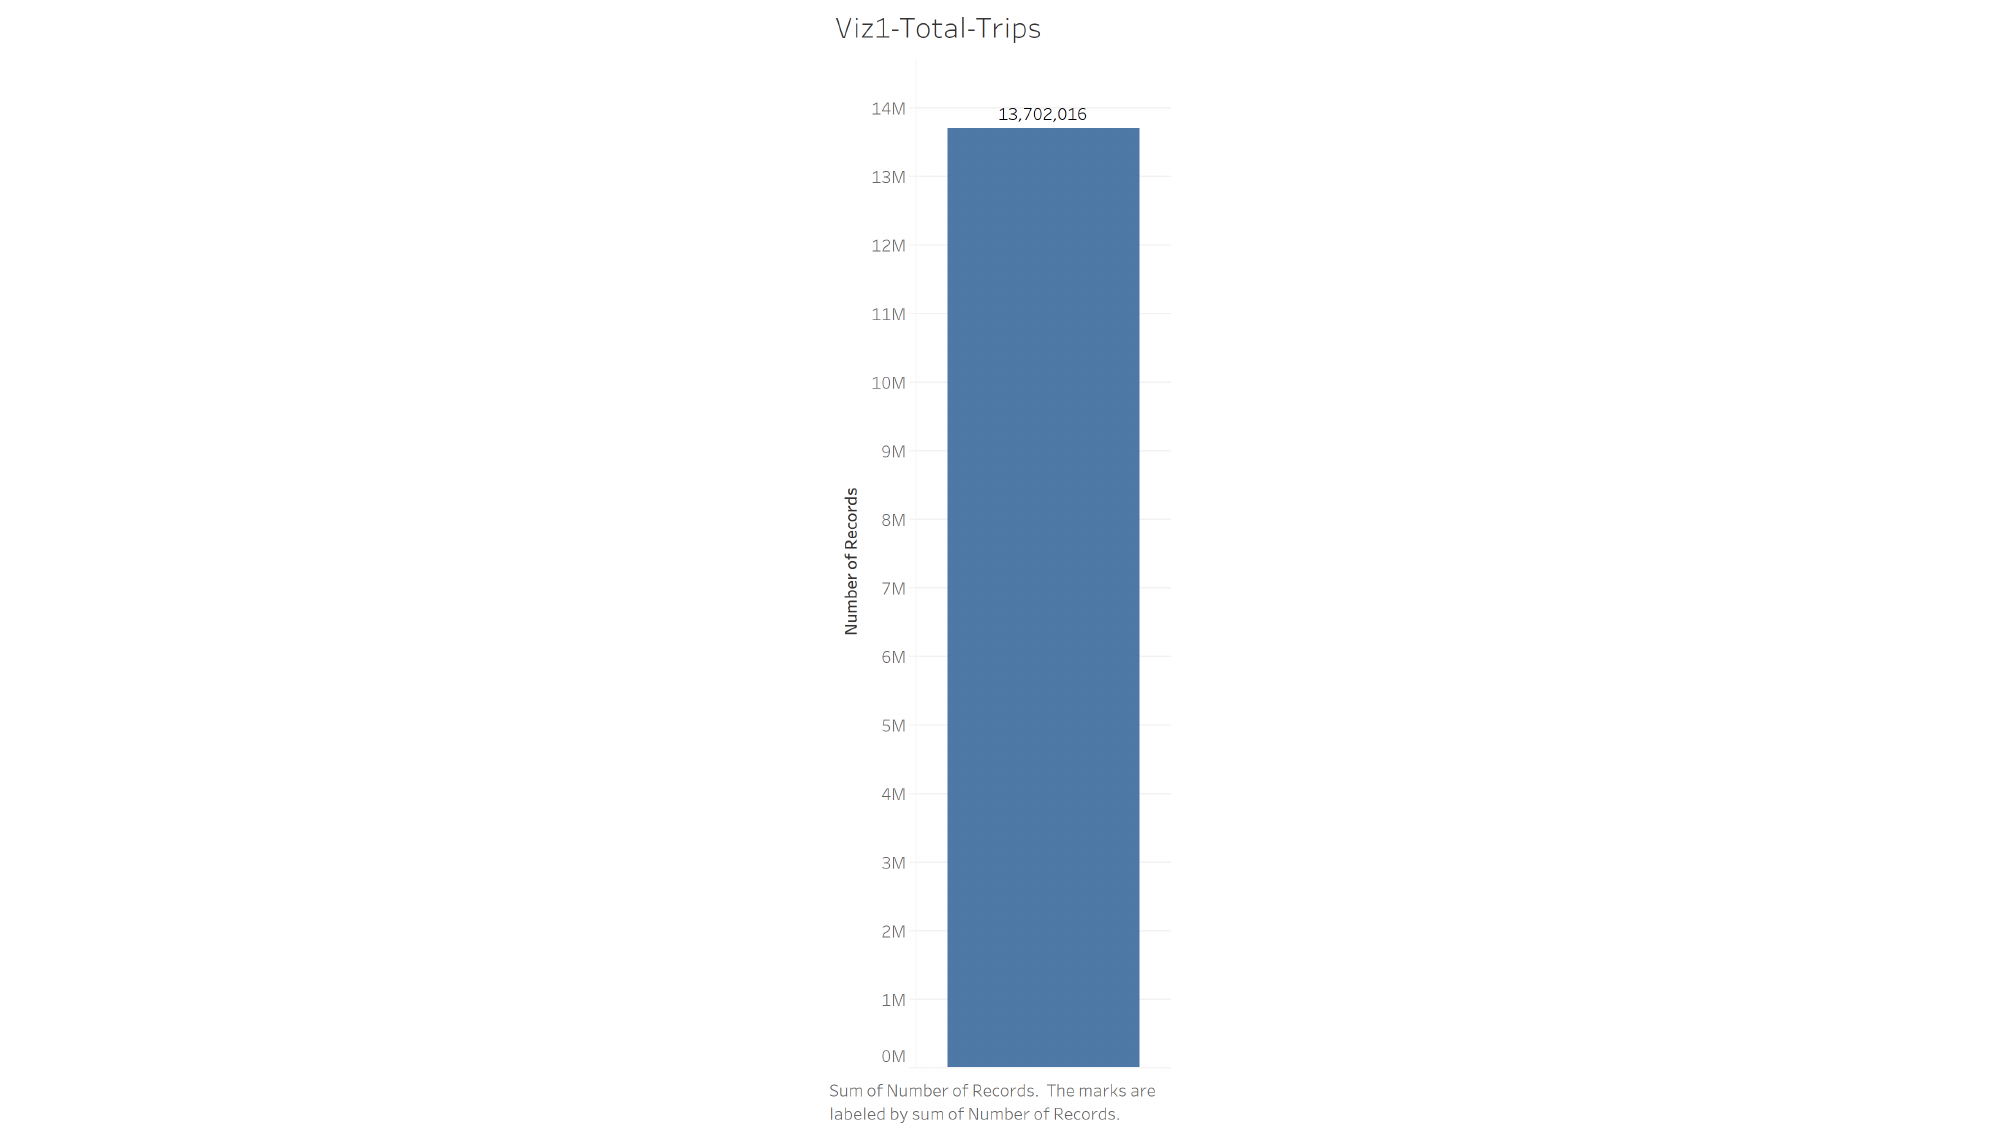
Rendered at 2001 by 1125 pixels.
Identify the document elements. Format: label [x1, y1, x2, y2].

picture [829, 0, 1171, 1125]
